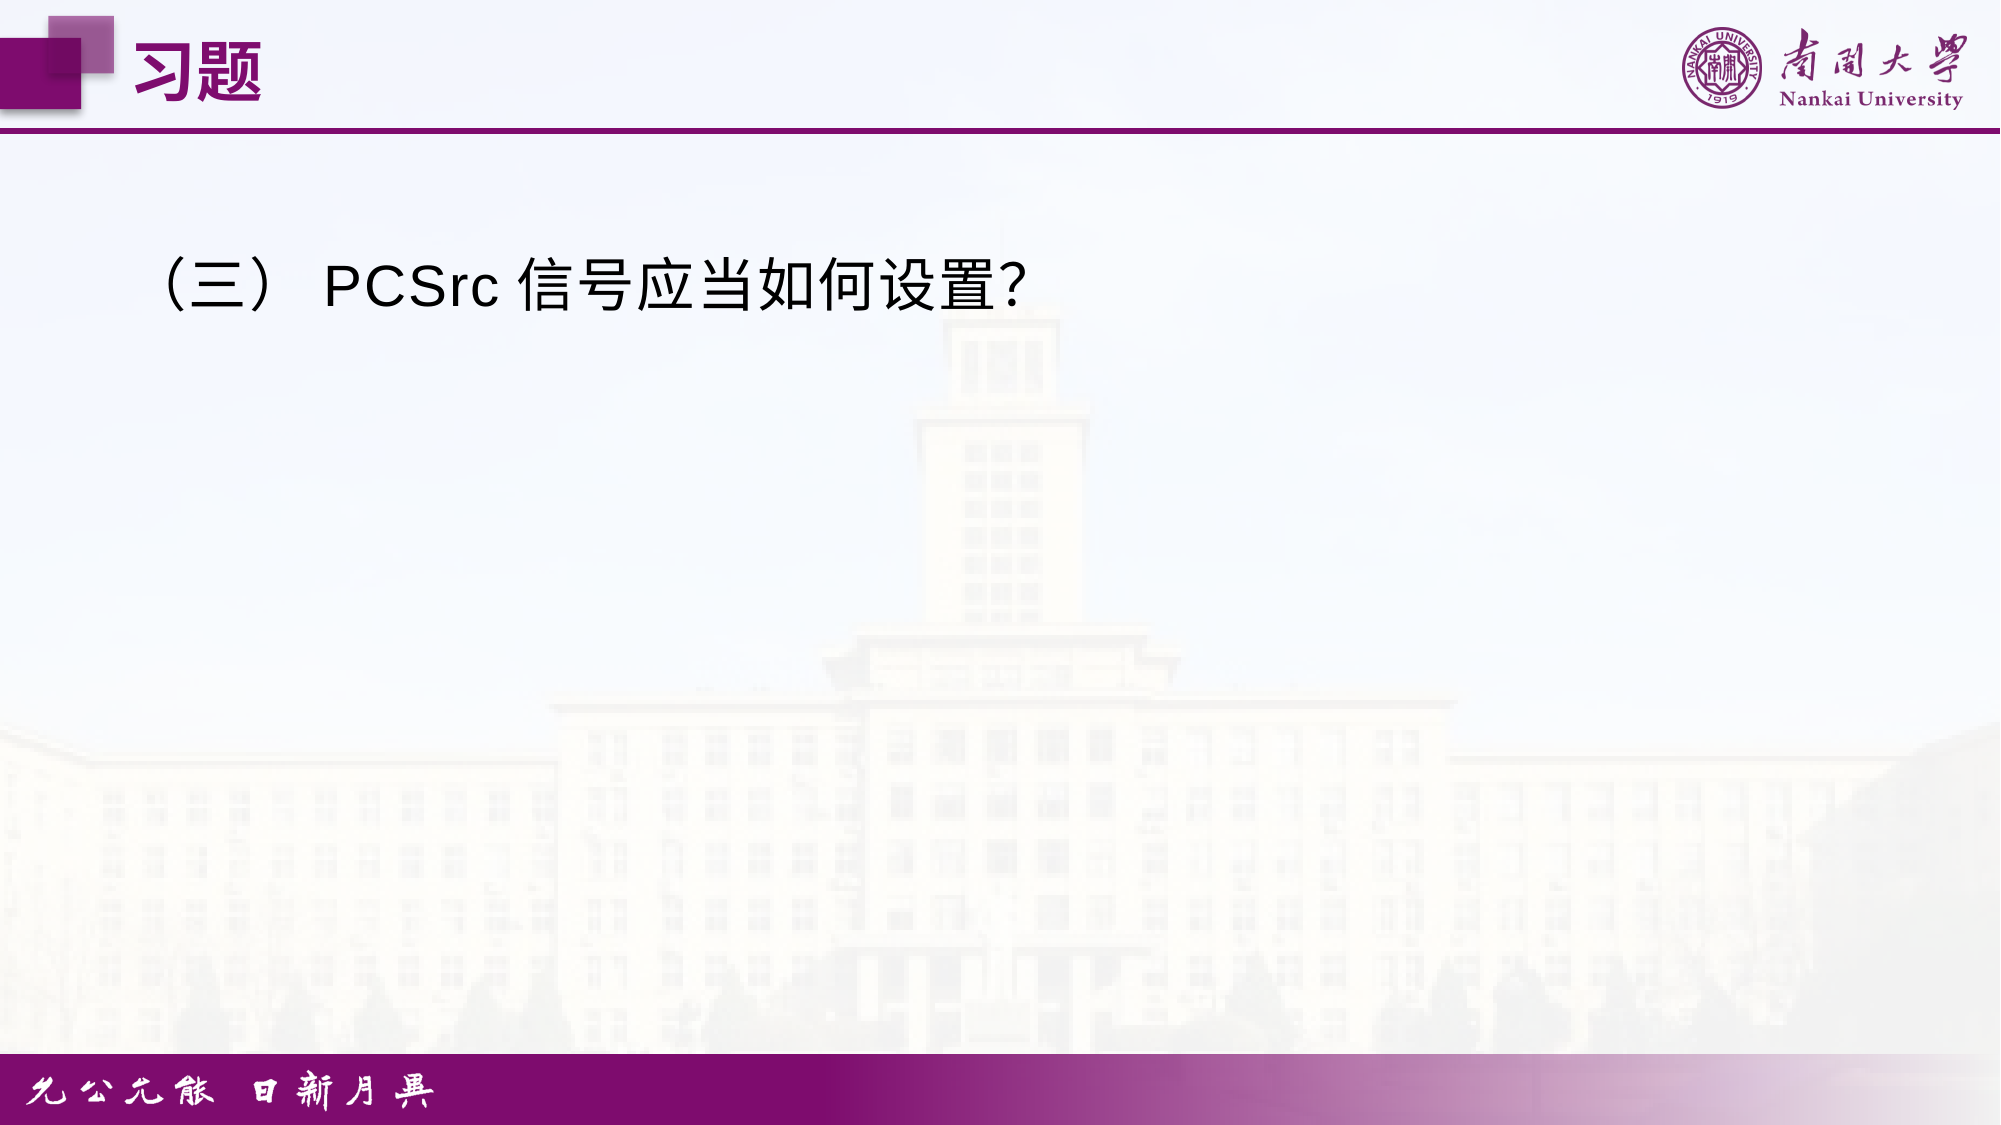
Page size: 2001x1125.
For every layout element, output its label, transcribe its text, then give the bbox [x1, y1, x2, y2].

picture [22, 1059, 438, 1120]
text_box （三）PCSrc信号应当如何设置？ [113, 219, 1705, 326]
text_box 习题 [114, 22, 279, 117]
